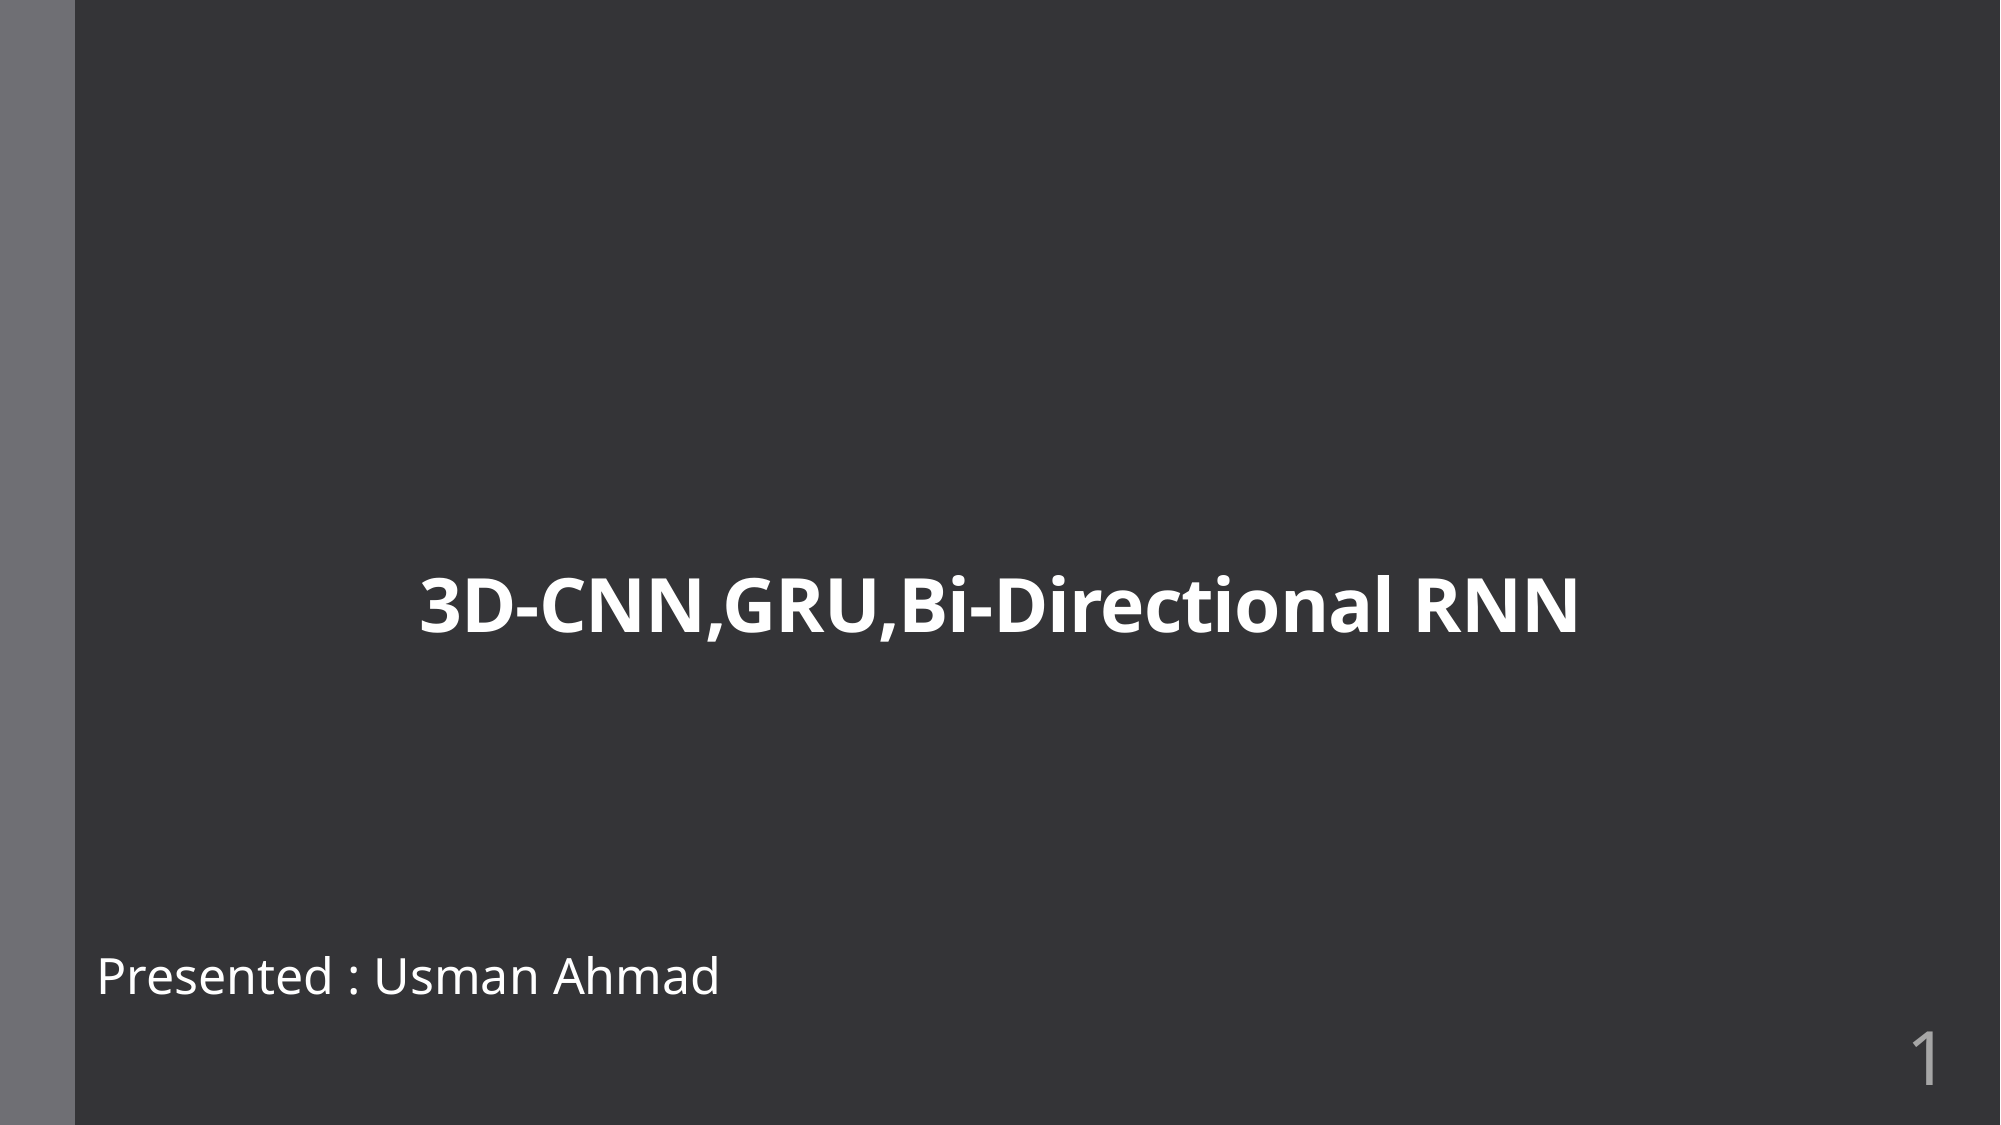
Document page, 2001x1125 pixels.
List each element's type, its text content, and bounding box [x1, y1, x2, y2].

text_box 3D-CNN,GRU,Bi-Directional RNN [160, 476, 1823, 656]
text_box Presented : Usman Ahmad [81, 936, 1014, 1012]
slide_number 1 [1852, 1012, 2000, 1110]
